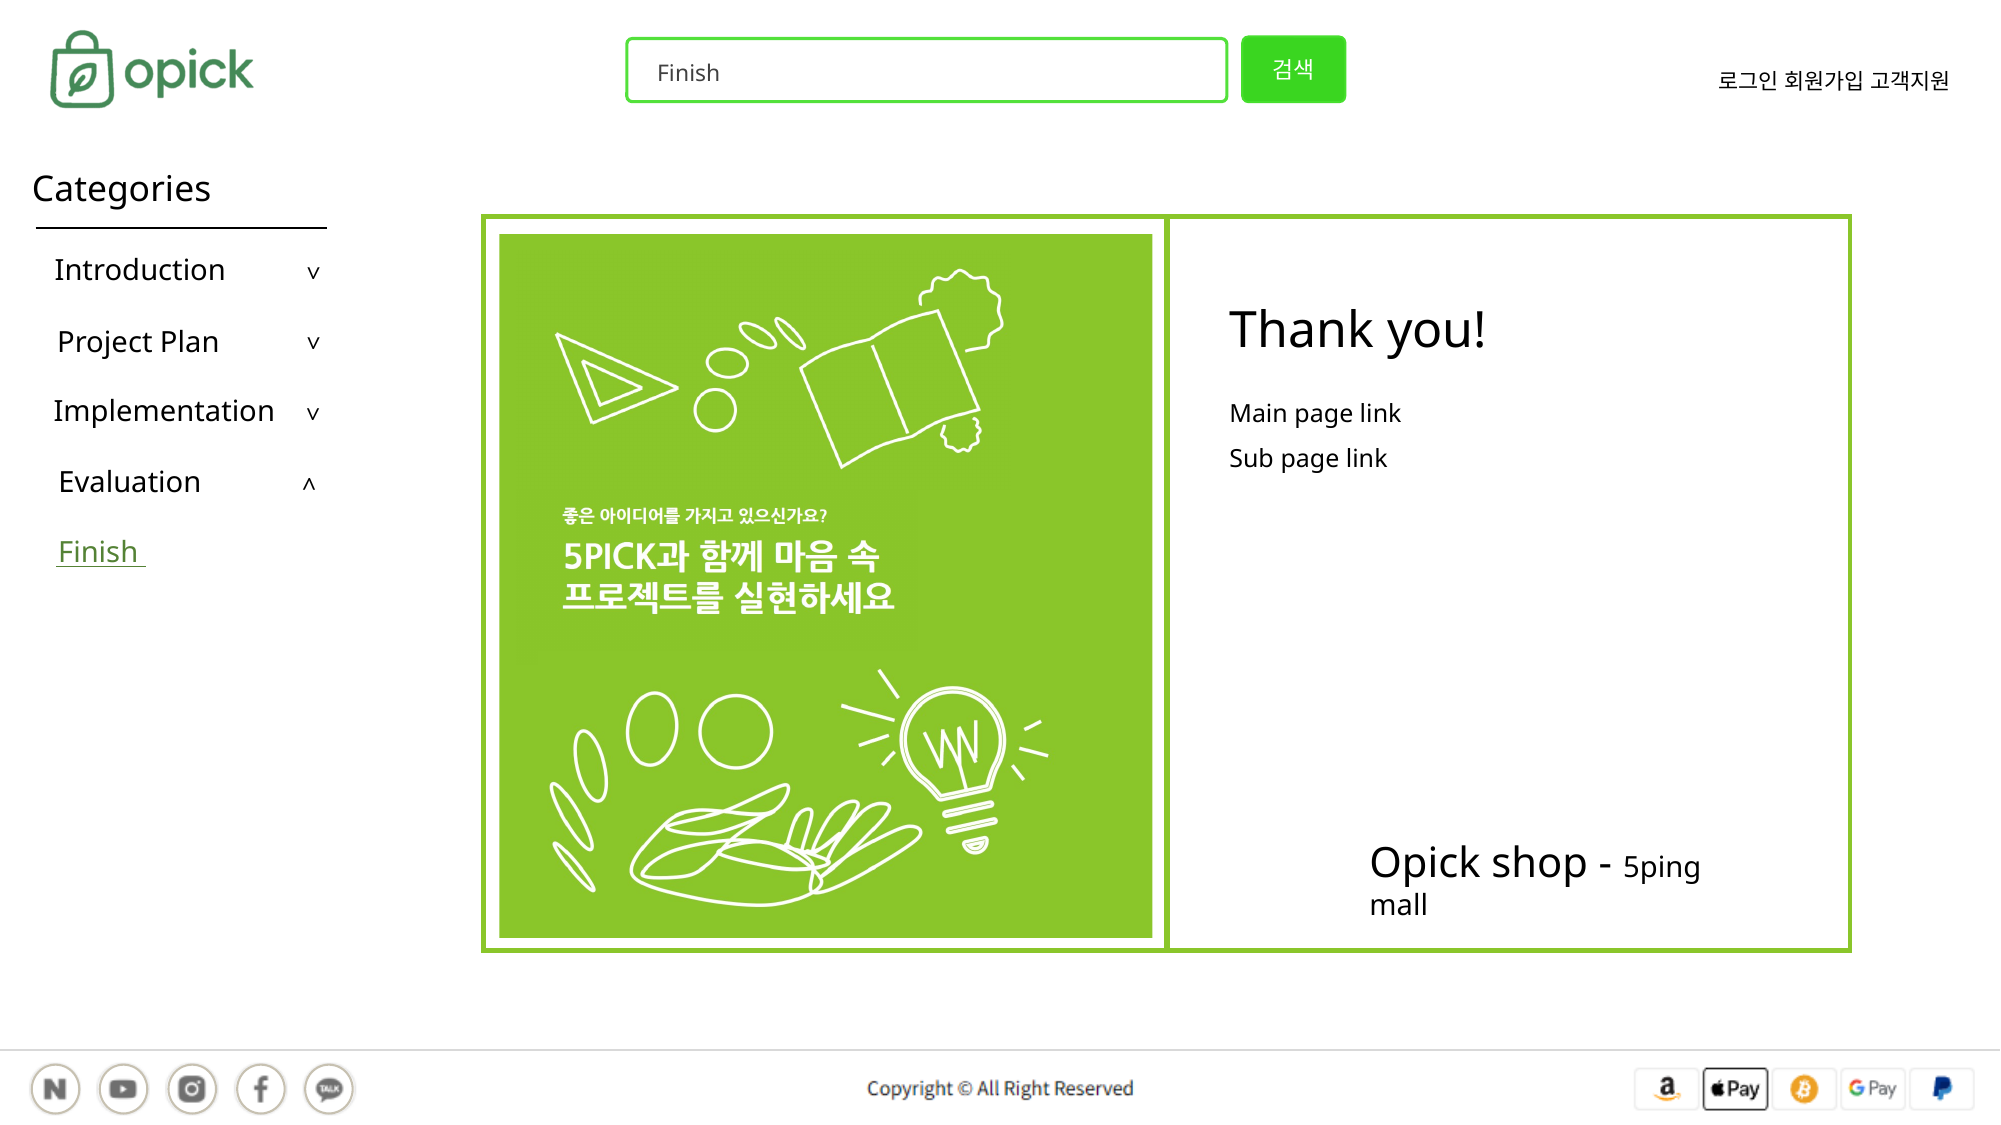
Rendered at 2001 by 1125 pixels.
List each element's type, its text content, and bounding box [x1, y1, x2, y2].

picture [852, 1059, 1148, 1119]
picture [6, 1057, 378, 1125]
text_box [483, 216, 1850, 951]
picture [1617, 1054, 2000, 1125]
text_box Finish [642, 51, 736, 94]
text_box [22, 158, 337, 577]
picture [20, 22, 282, 118]
